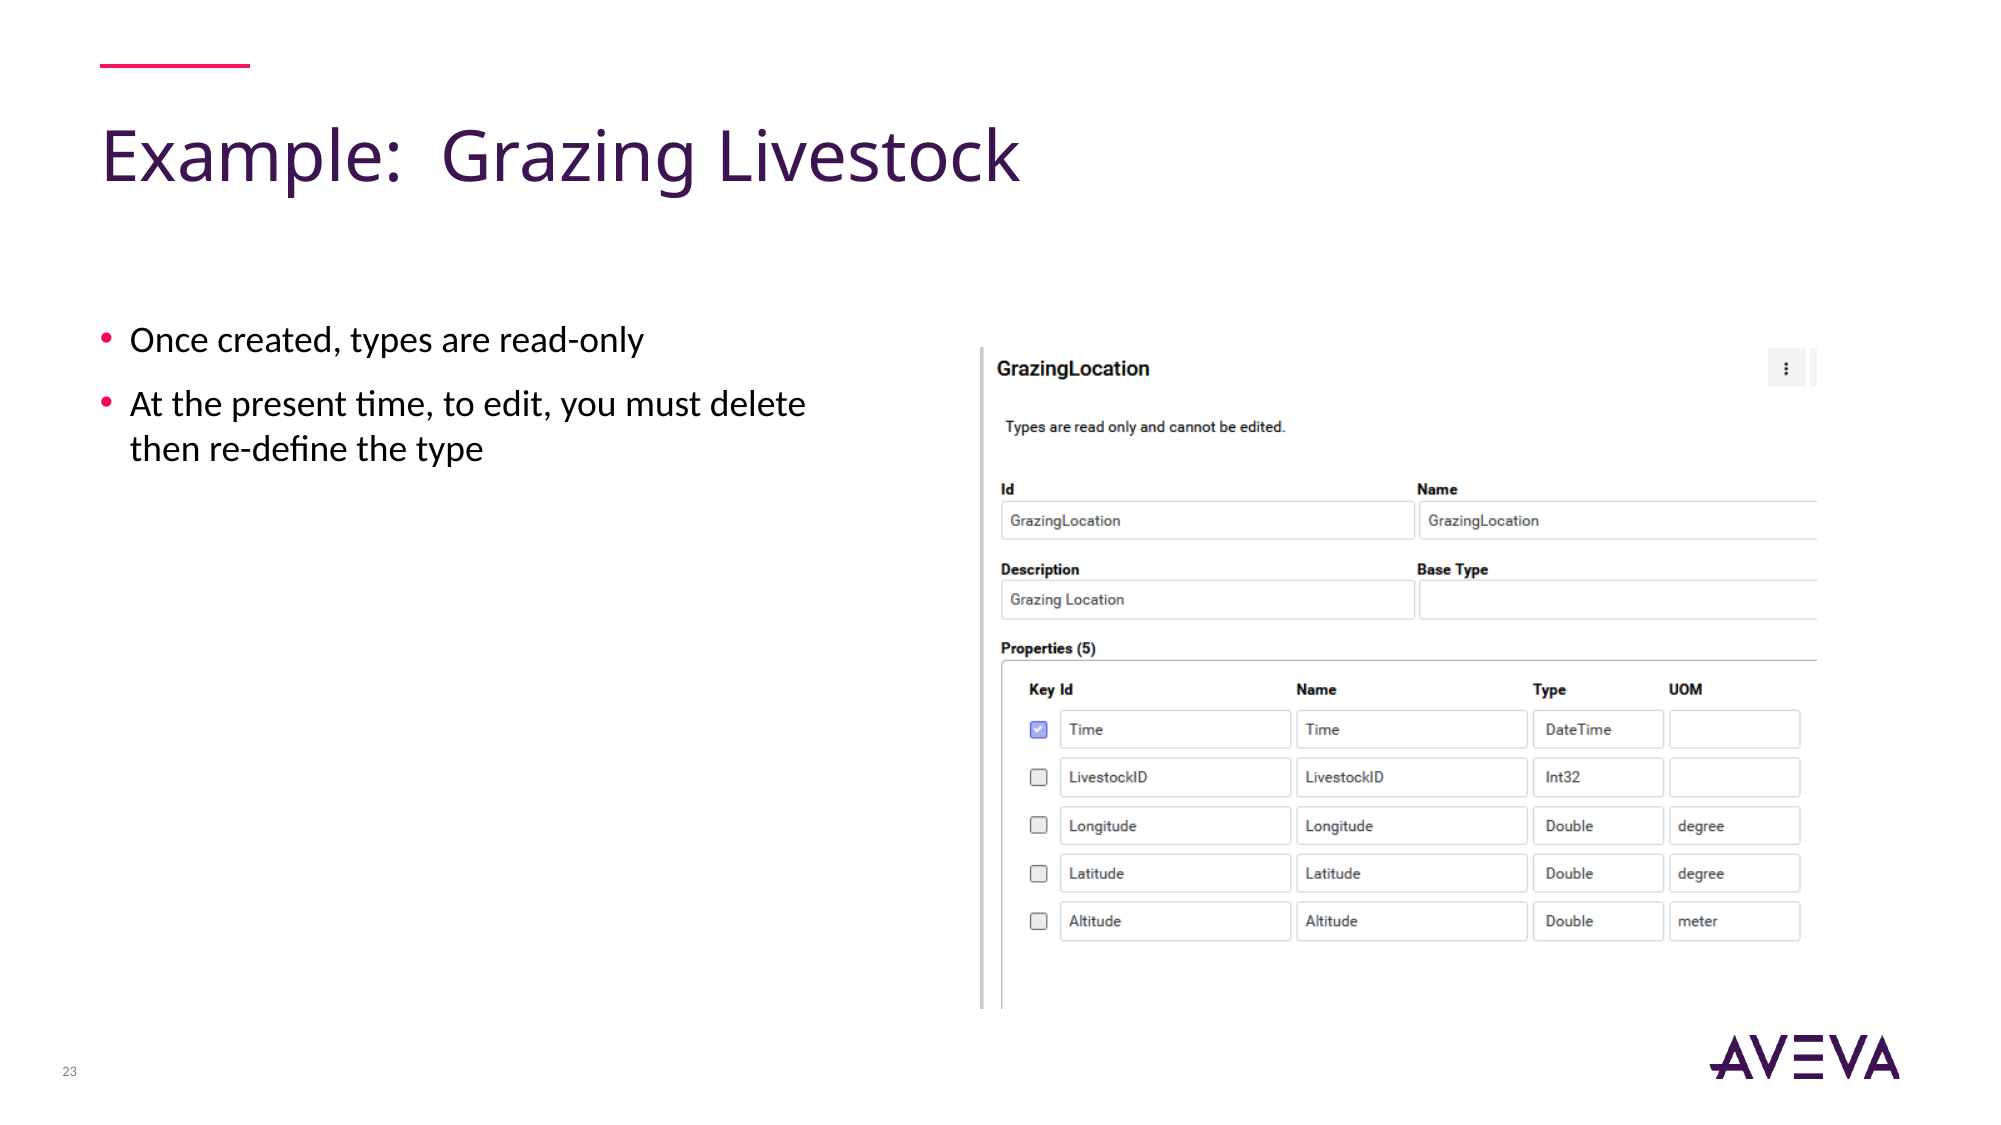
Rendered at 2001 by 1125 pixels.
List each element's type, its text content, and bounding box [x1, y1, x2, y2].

slide_number 23 [41, 1049, 77, 1080]
list Once created, types are read-only At the present time, to edit, you must delete then re-define the type [99, 314, 1901, 995]
picture [980, 347, 1817, 1009]
title Example: Grazing Livestock [100, 95, 1901, 229]
